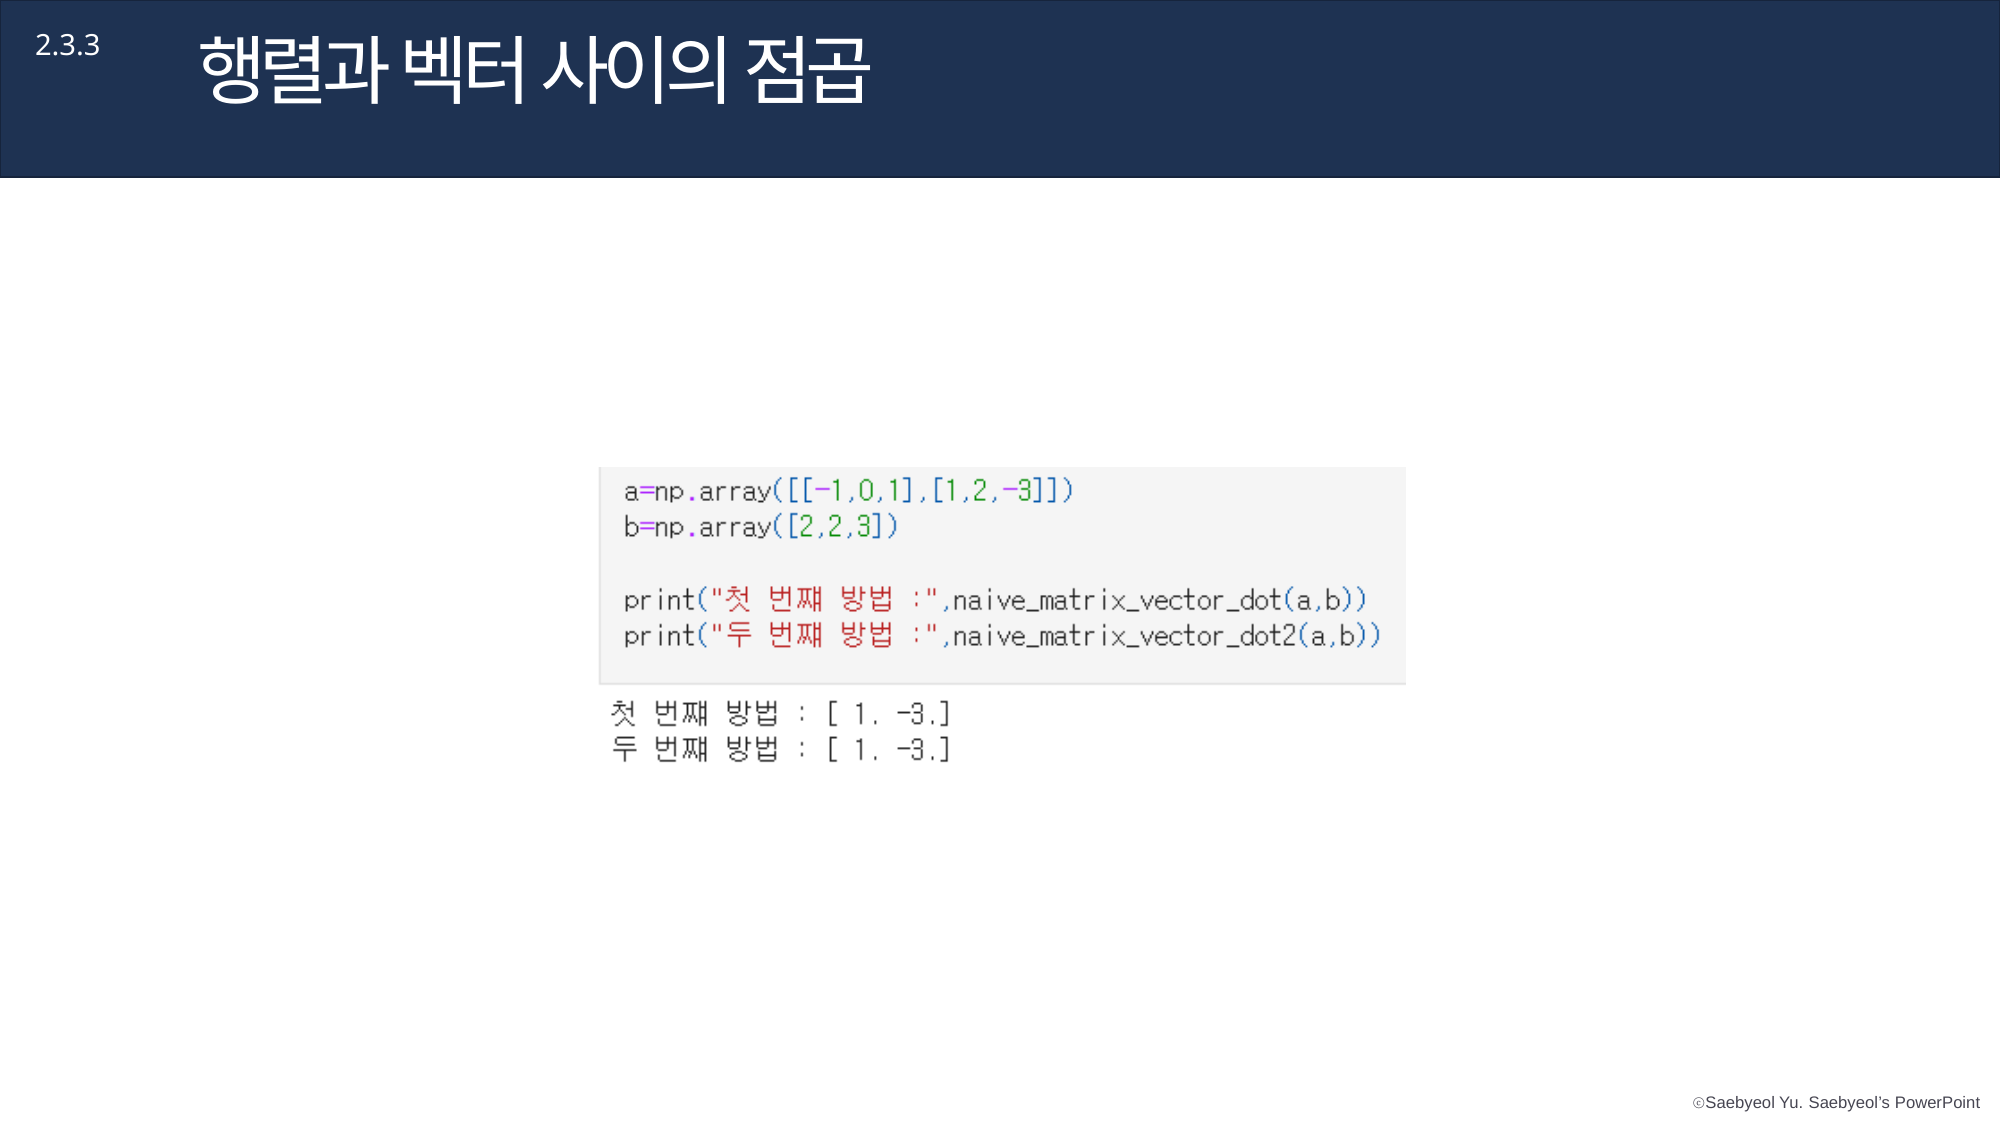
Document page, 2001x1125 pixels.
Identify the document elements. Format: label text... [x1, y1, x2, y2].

text_box 2.3.3 [20, 19, 116, 69]
text_box [0, 0, 2000, 178]
picture [594, 467, 1406, 780]
text_box 행렬과 벡터 사이의 점곱 [182, 16, 890, 122]
